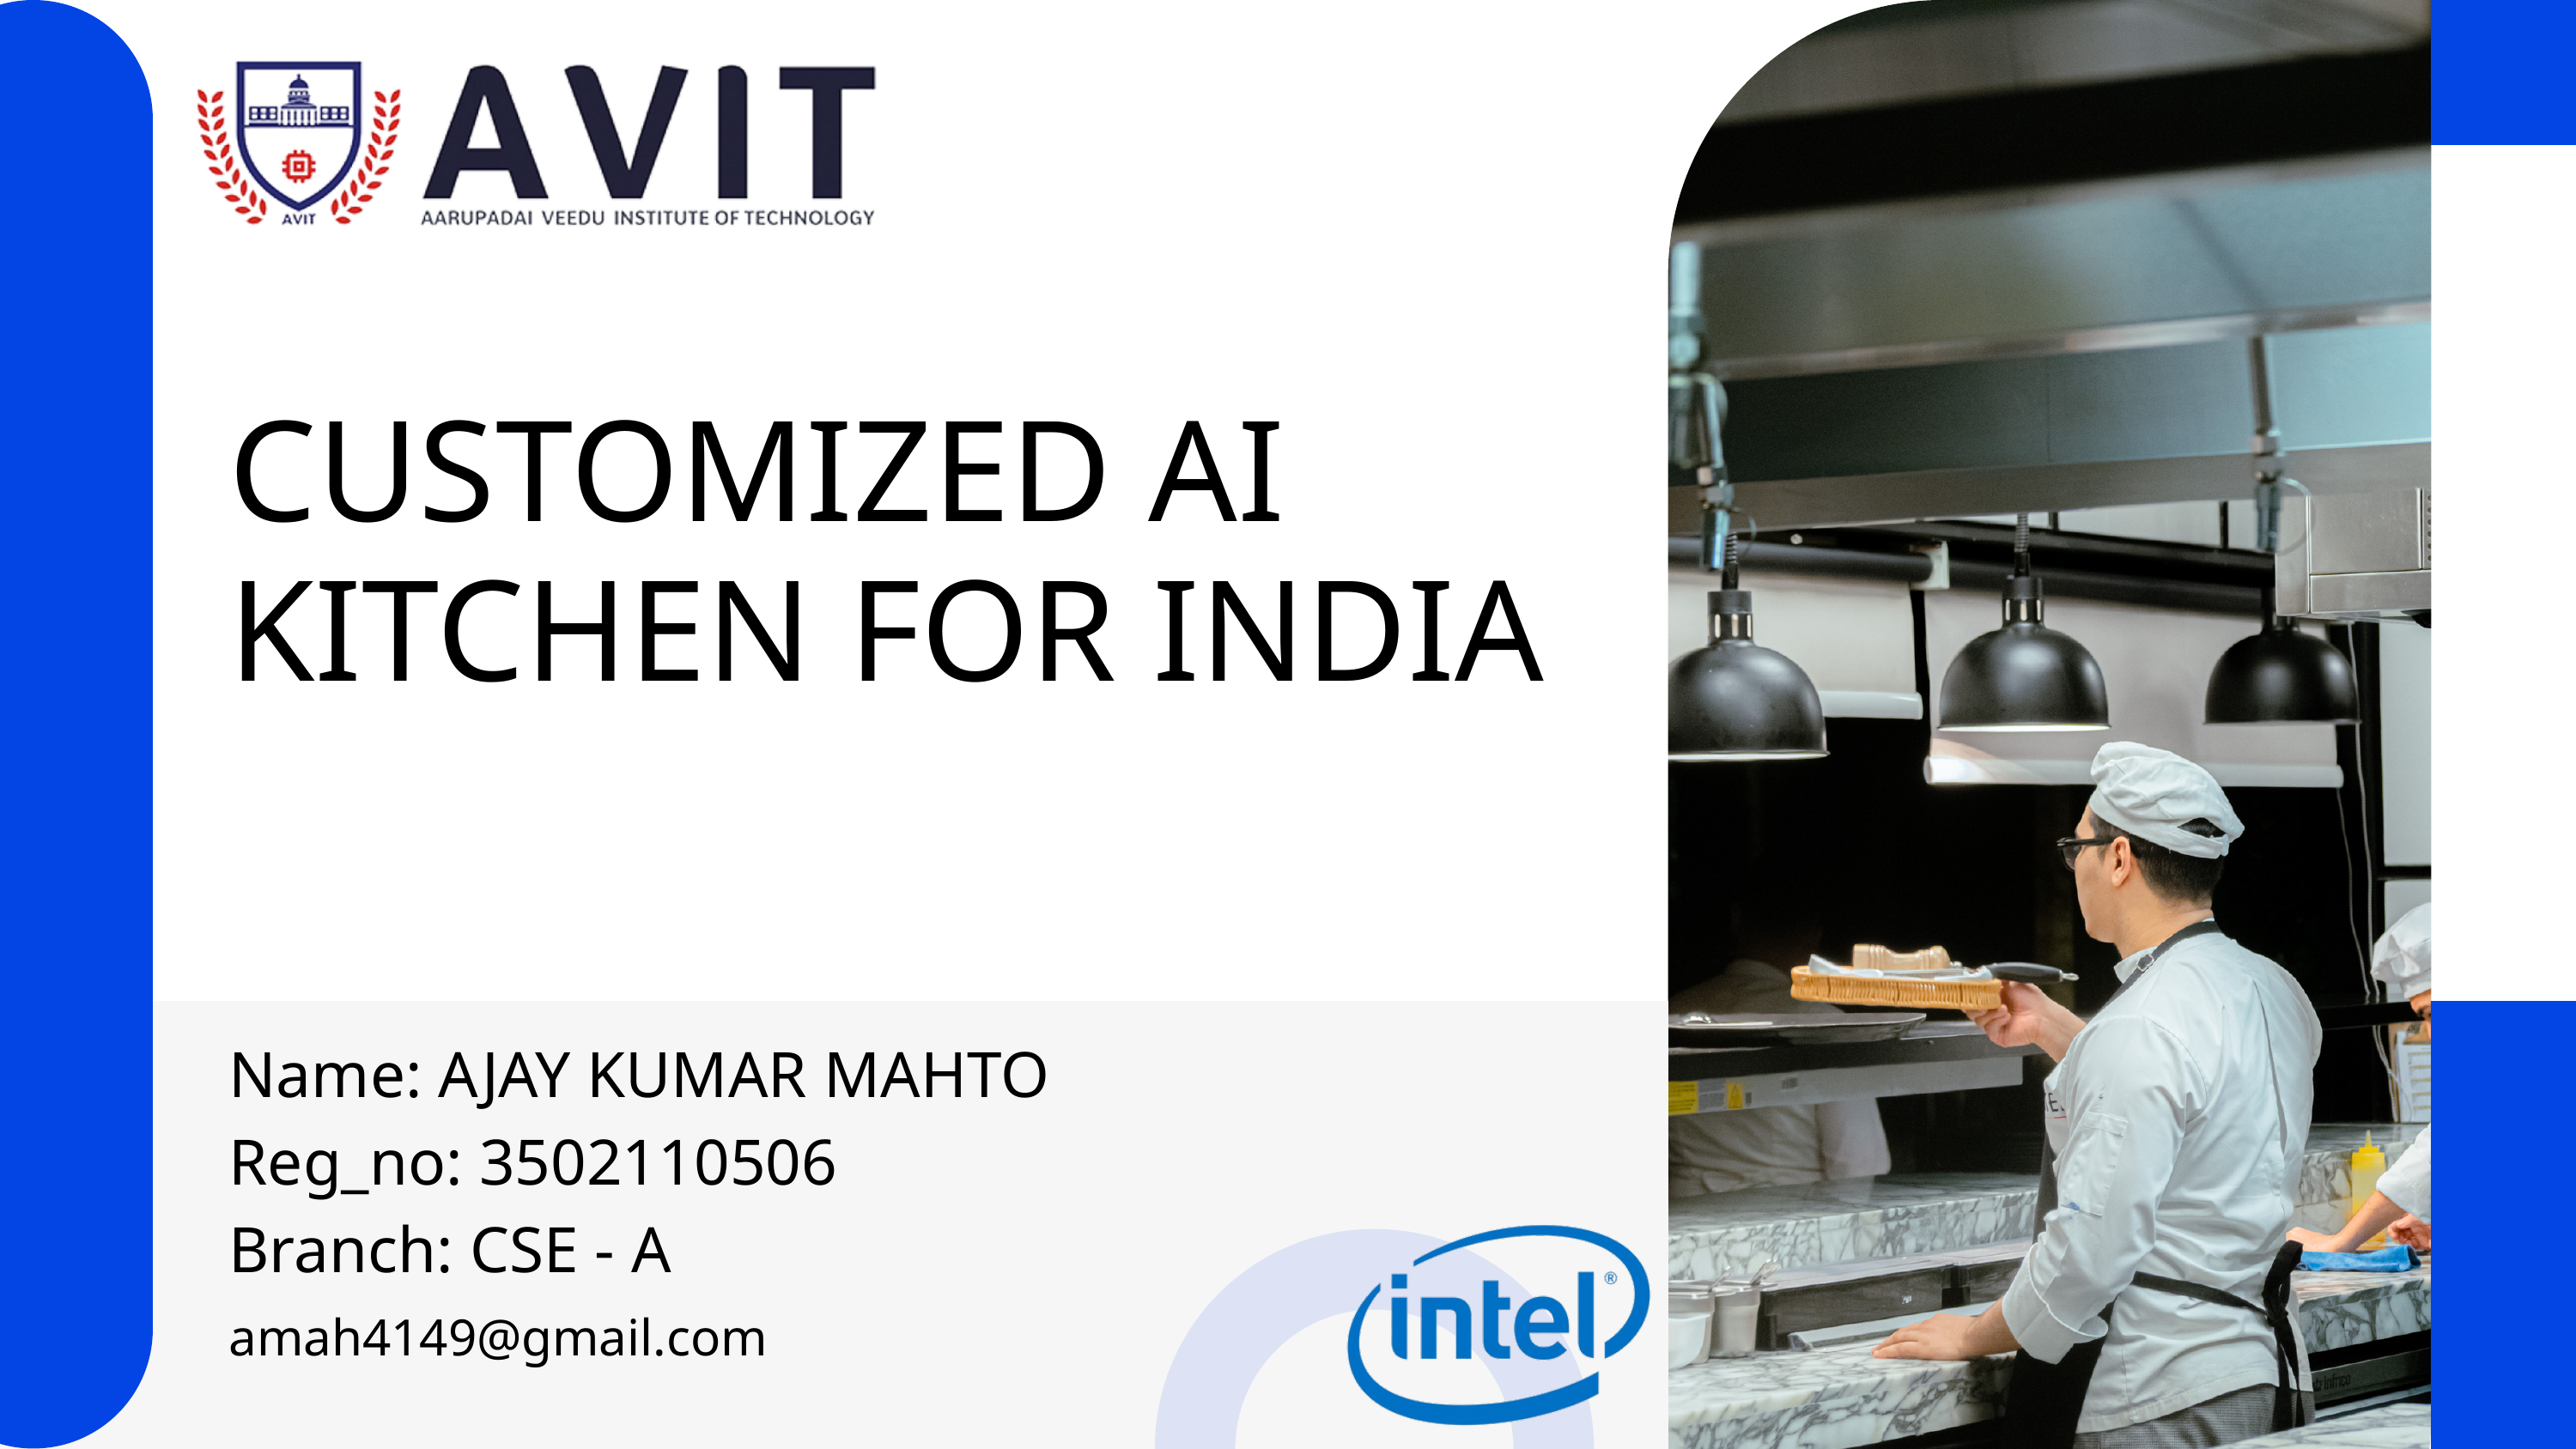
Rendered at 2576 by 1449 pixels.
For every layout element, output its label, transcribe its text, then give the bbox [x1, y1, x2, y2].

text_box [2430, 1000, 2576, 1449]
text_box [1194, 1269, 1554, 1449]
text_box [1668, 0, 2432, 1449]
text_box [2430, 0, 2576, 145]
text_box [159, 1000, 1668, 1449]
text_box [0, 0, 154, 1449]
text_box CUSTOMIZED AI KITCHEN FOR INDIA [228, 388, 1583, 710]
text_box [159, 30, 957, 260]
